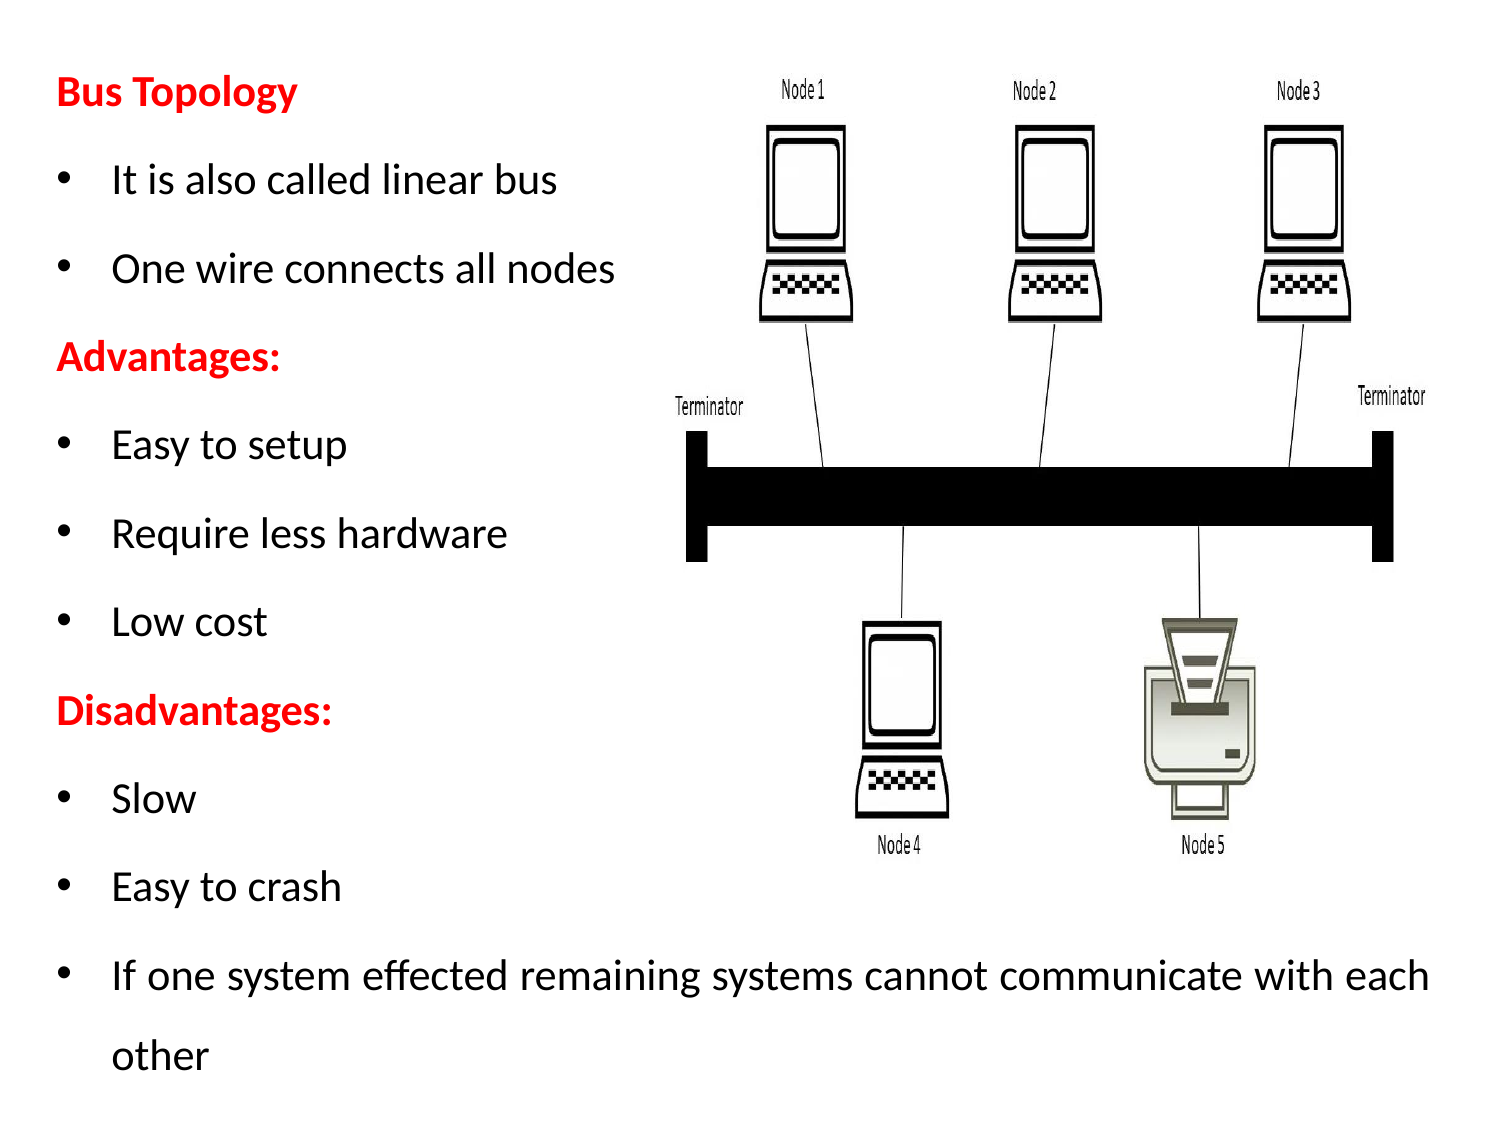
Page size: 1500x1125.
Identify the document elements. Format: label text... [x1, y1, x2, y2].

list Bus Topology It is also called linear bus One wire connects all nodes Advantages: Easy to setup Require less hardware Low cost Disadvantages: Slow Easy to crash If one system effected remaining systems cannot communicate with each other [41, 54, 1447, 1094]
picture [670, 42, 1433, 878]
